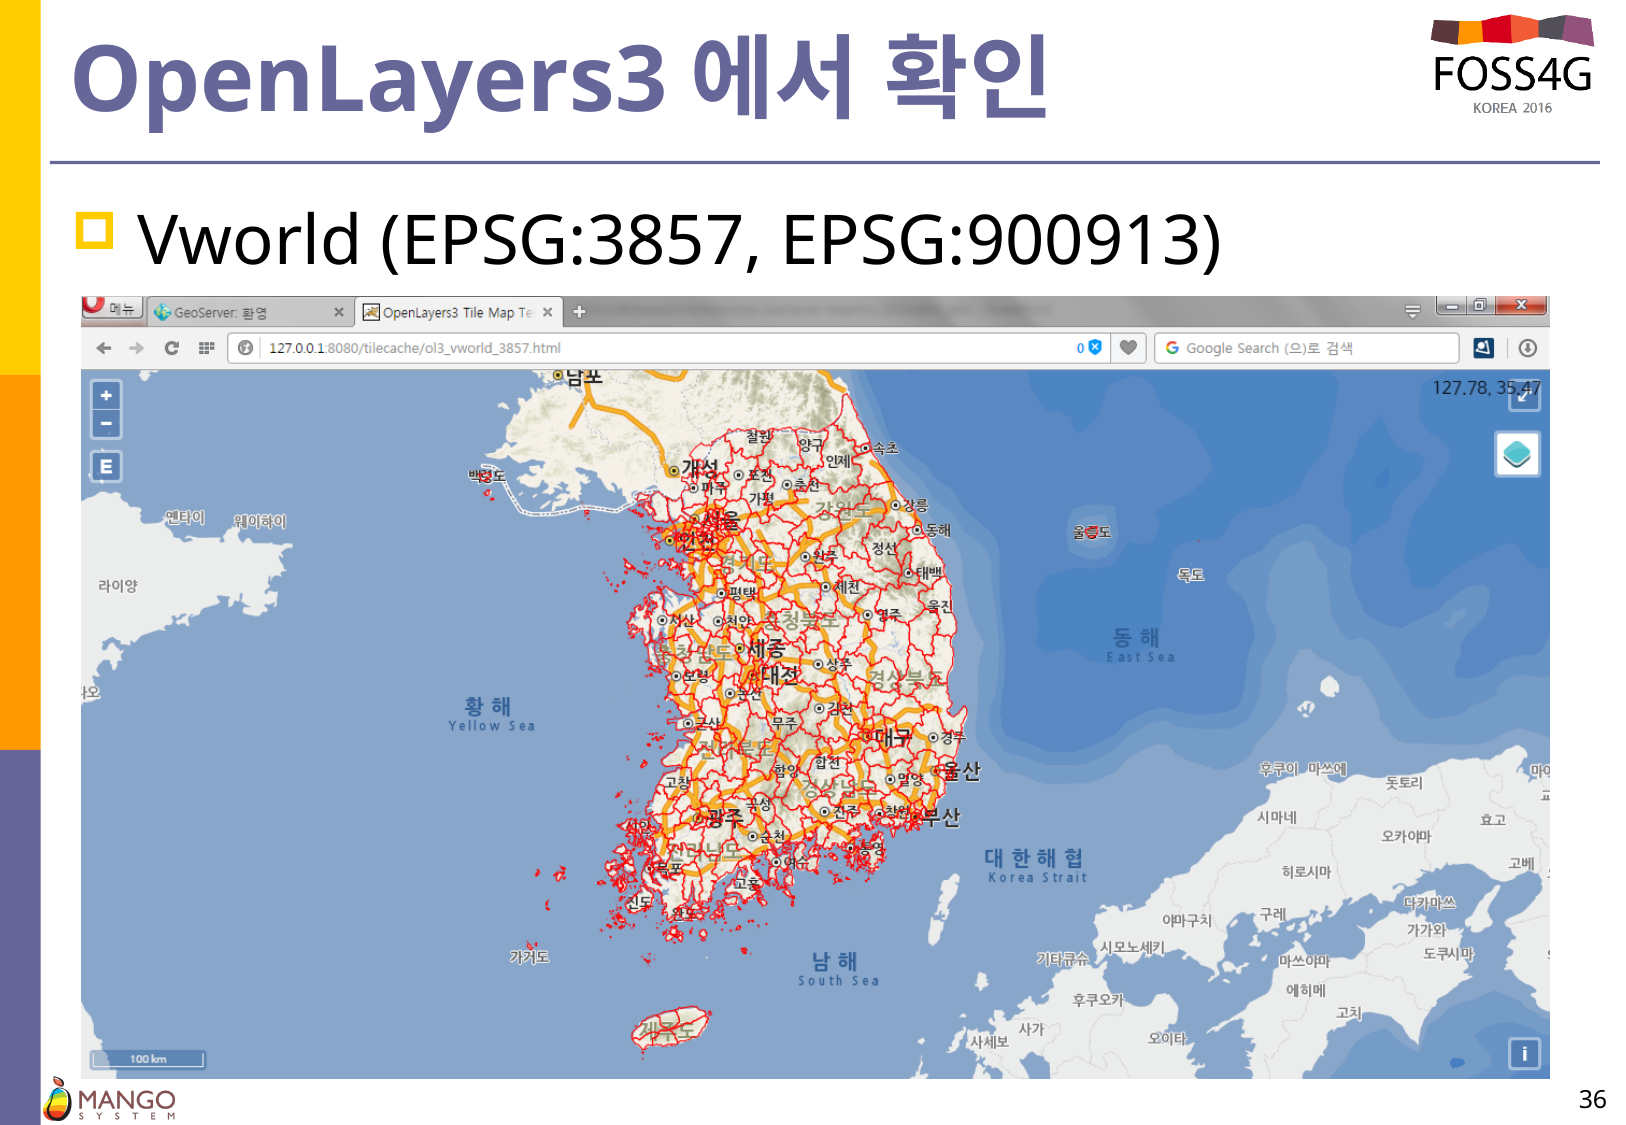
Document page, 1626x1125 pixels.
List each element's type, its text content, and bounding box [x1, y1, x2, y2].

list Vworld (EPSG:3857, EPSG:900913) [54, 187, 1596, 1050]
picture [43, 295, 1551, 1121]
slide_number 36 [1524, 1074, 1625, 1125]
title OpenLayers3에서 확인 [51, 0, 1600, 150]
